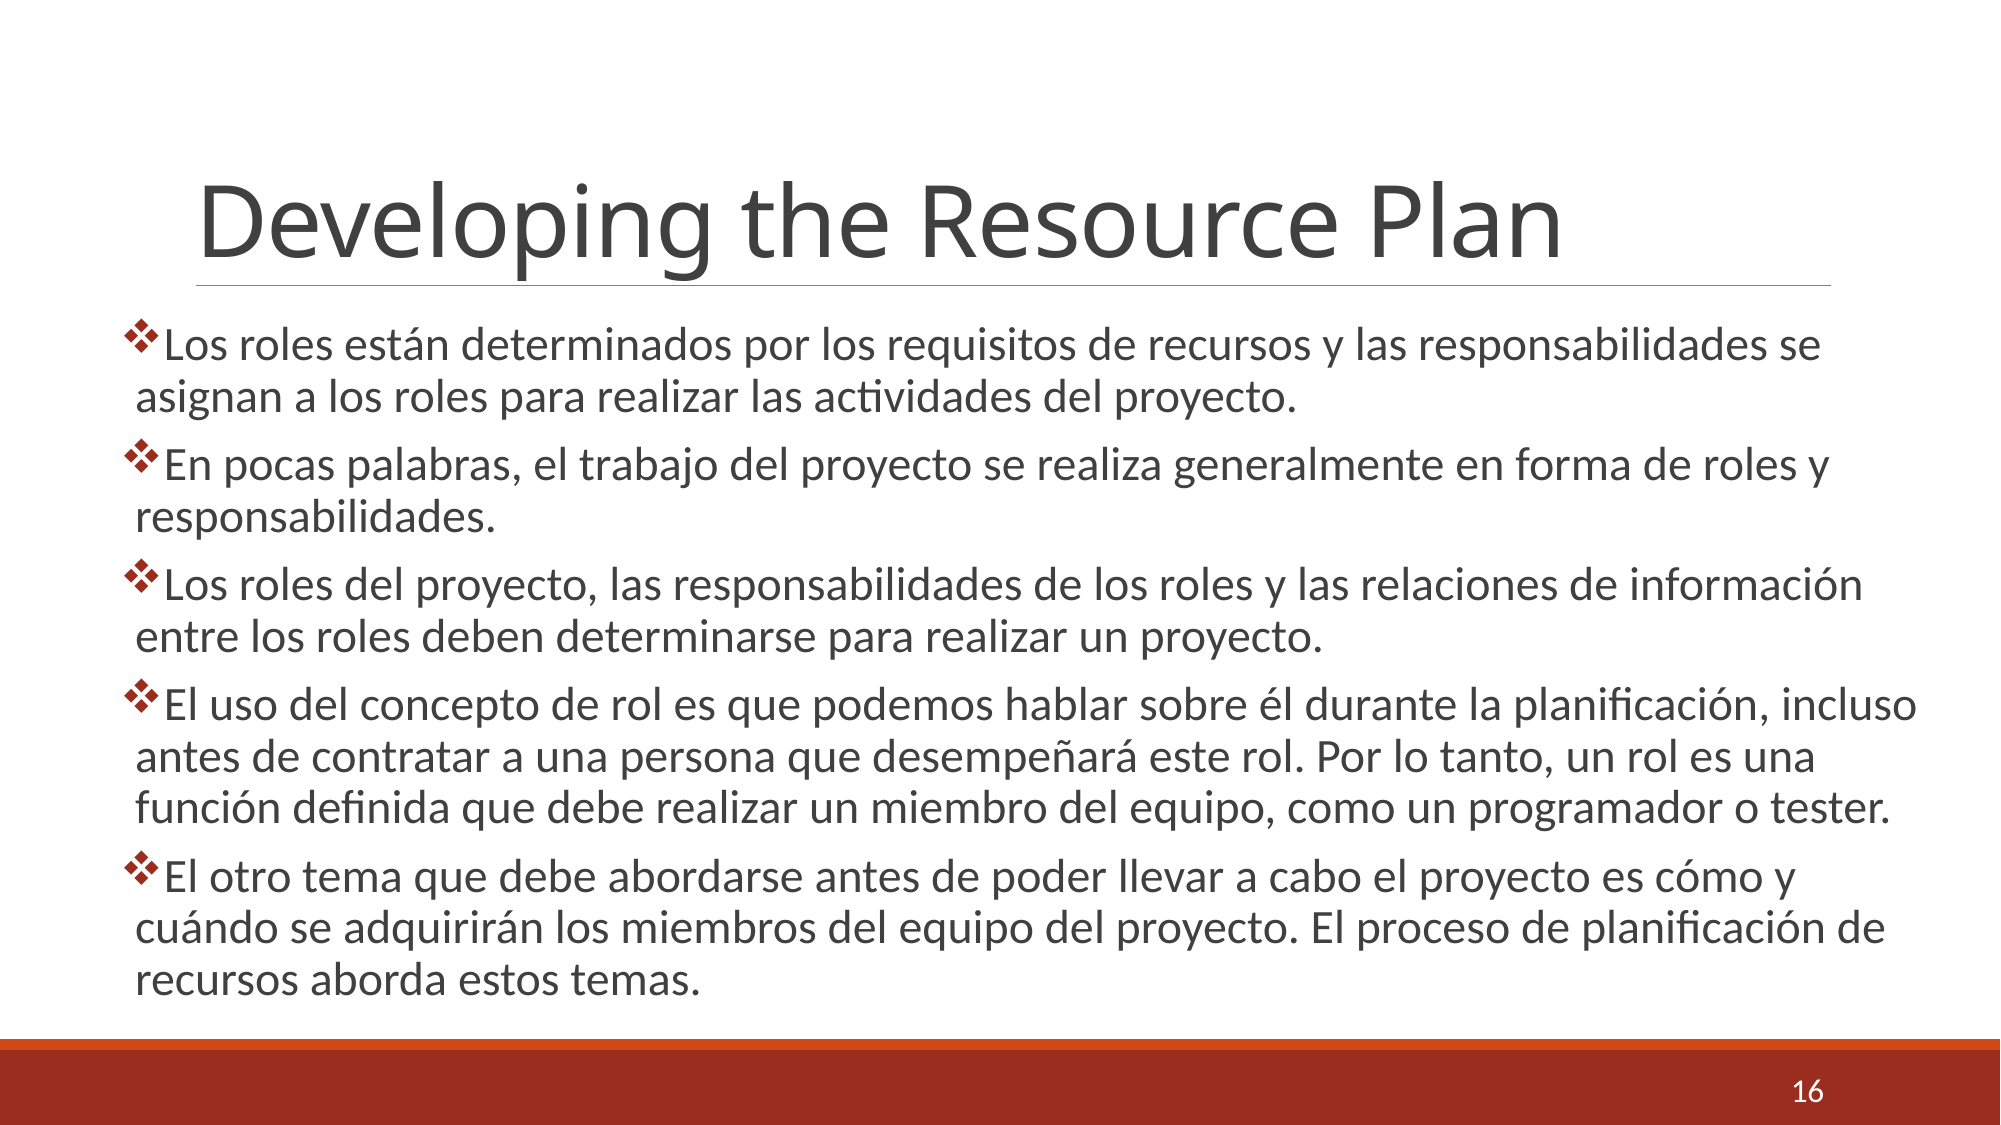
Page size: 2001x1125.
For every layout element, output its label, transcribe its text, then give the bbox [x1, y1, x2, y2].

slide_number 16 [1624, 1059, 1840, 1120]
list Los roles están determinados por los requisitos de recursos y las responsabilidades se asignan a los roles para realizar las actividades del proyecto. En pocas palabras, el trabajo del proyecto se realiza generalmente en forma de roles y responsabilidades. Los roles del proyecto, las responsabilidades de los roles y las relaciones de información entre los roles deben determinarse para realizar un proyecto. El uso del concepto de rol es que podemos hablar sobre él durante la planificación, incluso antes de contratar a una persona que desempeñará este rol. Por lo tanto, un rol es una función definida que debe realizar un miembro del equipo, como un programador o tester. El otro tema que debe abordarse antes de poder llevar a cabo el proyecto es cómo y cuándo se adquirirán los miembros del equipo del proyecto. El proceso de planificación de recursos aborda estos temas. [120, 311, 1923, 1060]
title Developing the Resource Plan [180, 47, 1830, 285]
